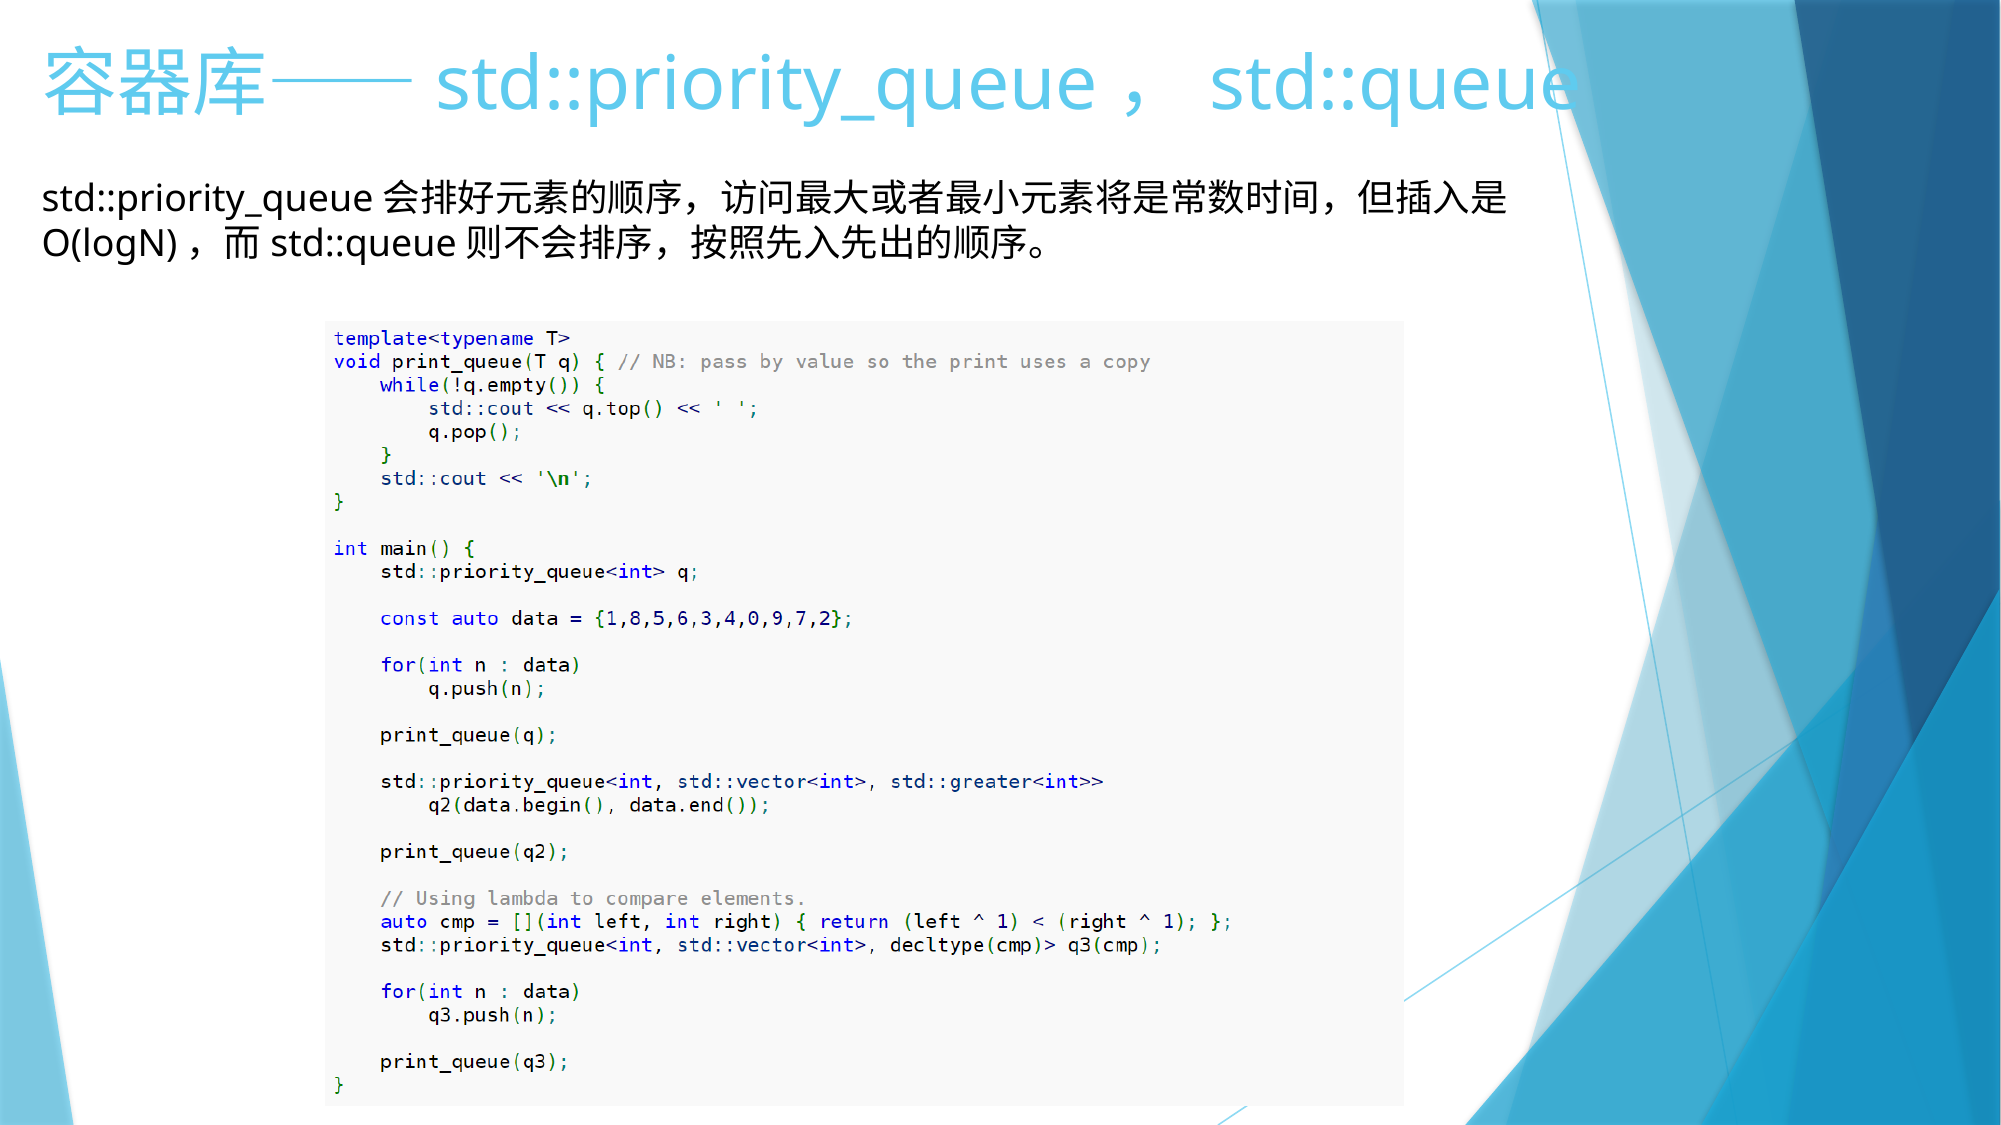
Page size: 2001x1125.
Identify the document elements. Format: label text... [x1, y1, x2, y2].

title 容器库——std::priority_queue，std::queue [26, 26, 1836, 244]
text_box std::priority_queue会排好元素的顺序，访问最大或者最小元素将是常数时间，但插入是O(logN)，而std::queue则不会排序，按照先入先出的顺序。 [26, 166, 1540, 272]
picture [324, 321, 1405, 1106]
